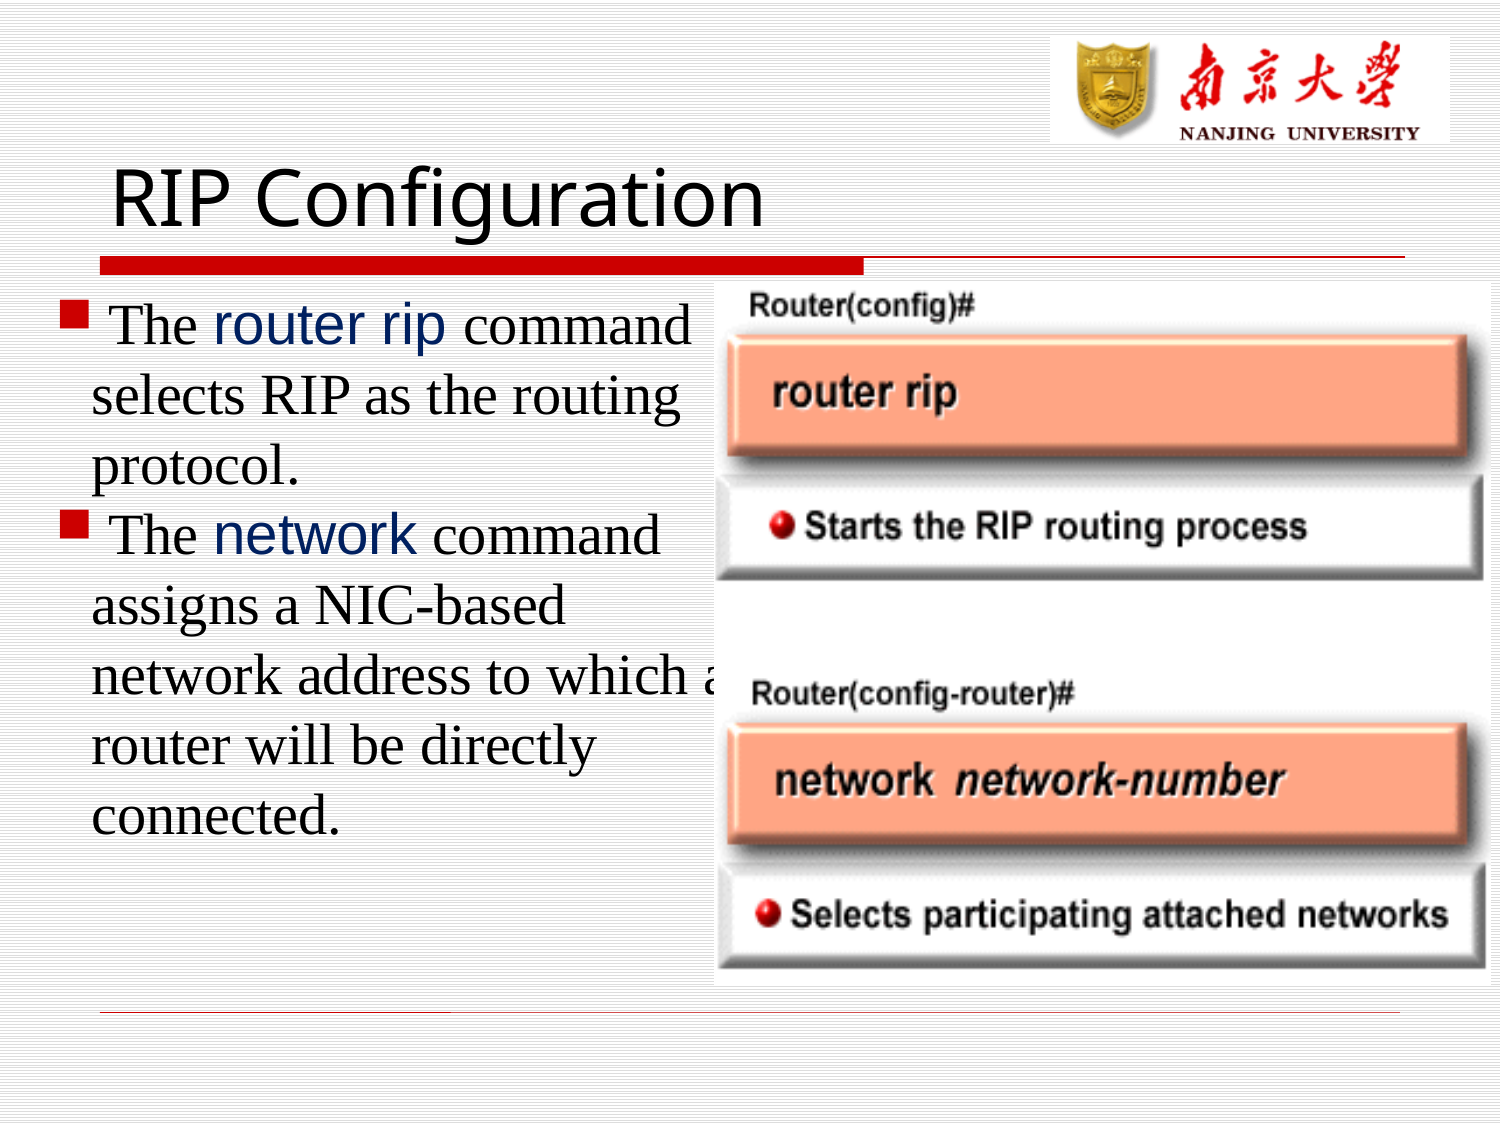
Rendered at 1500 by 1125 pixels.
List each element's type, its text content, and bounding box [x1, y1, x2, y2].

title RIP Configuration [94, 50, 1407, 250]
picture [714, 280, 1491, 985]
picture [1050, 37, 1450, 143]
text_box The router rip command selects RIP as the routing protocol. The network command assigns a NIC-based network address to which a router will be directly connected. [41, 278, 750, 1082]
